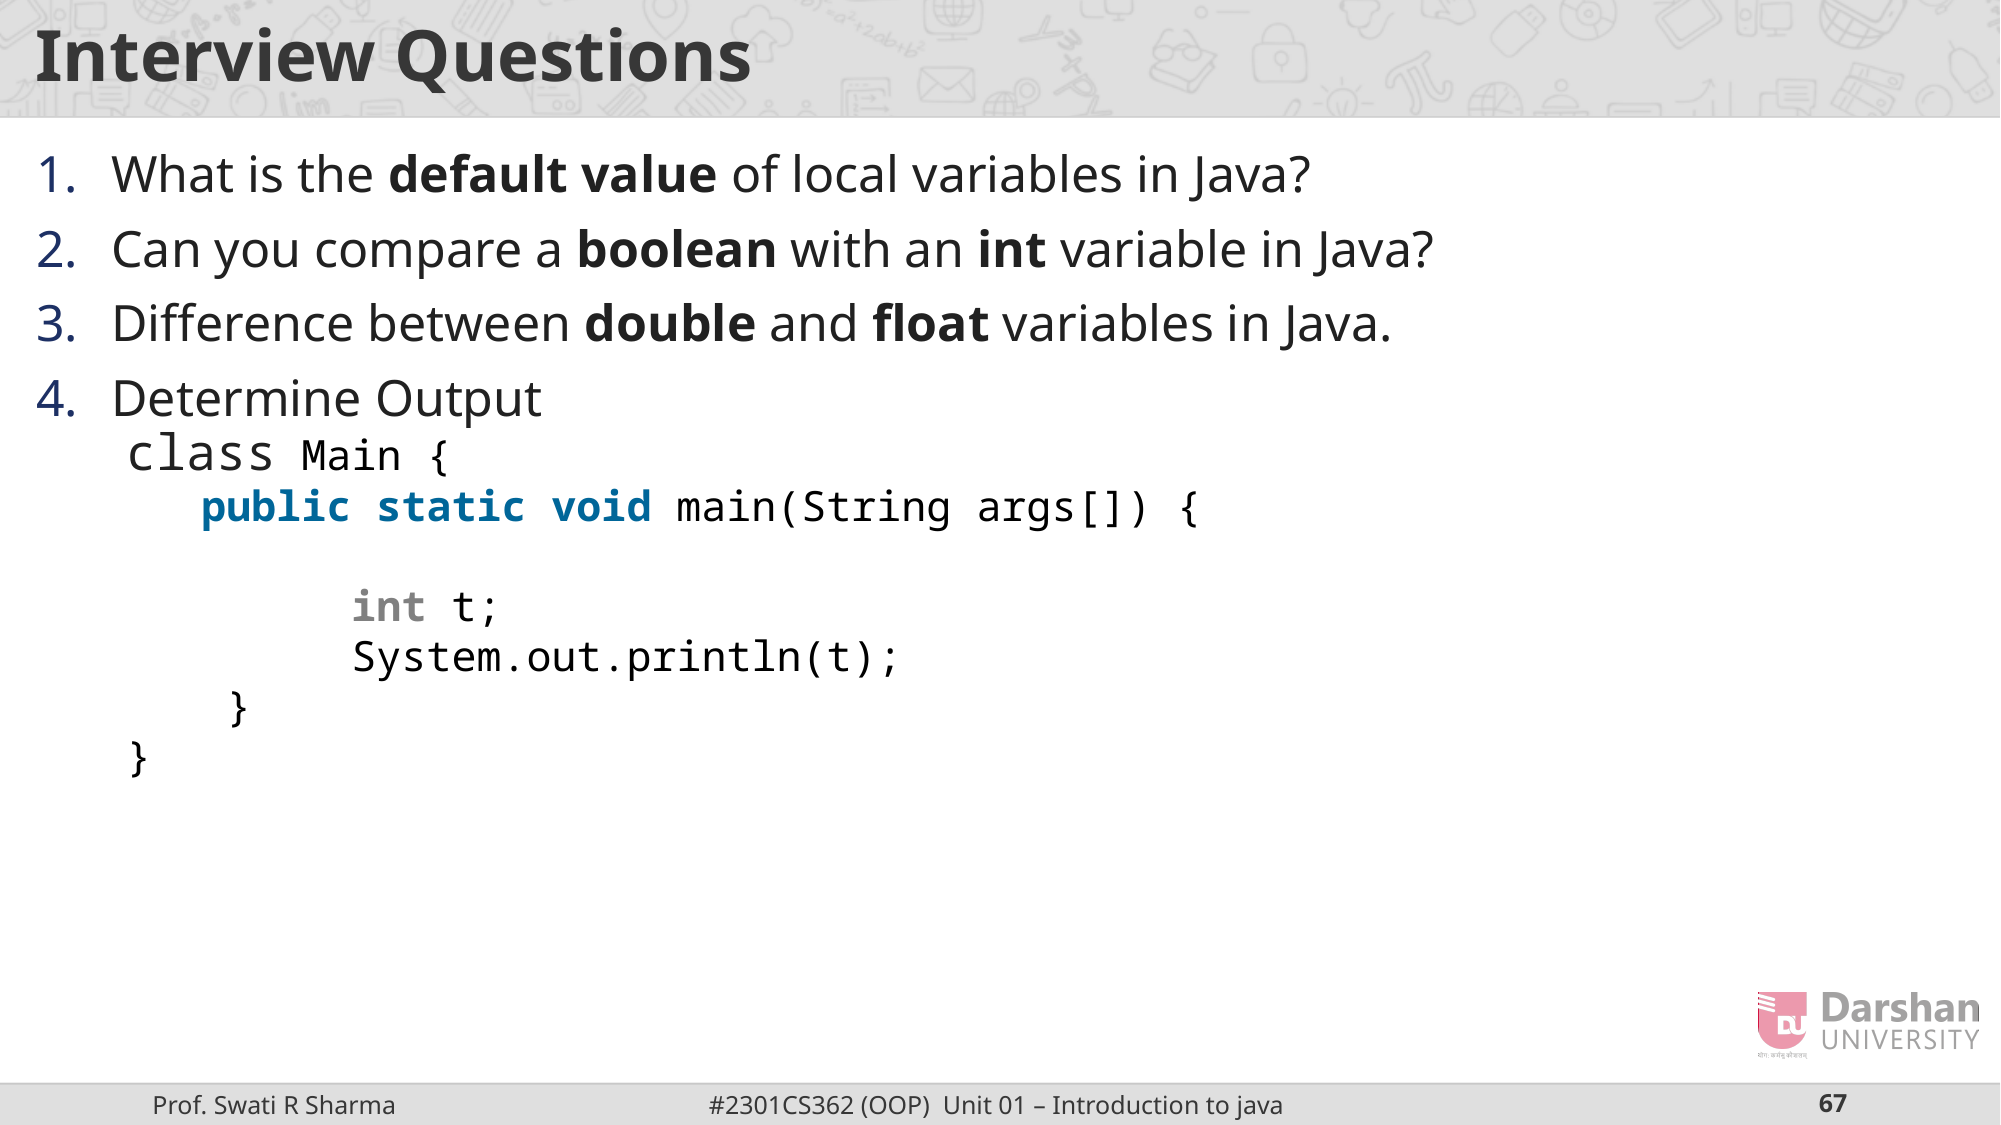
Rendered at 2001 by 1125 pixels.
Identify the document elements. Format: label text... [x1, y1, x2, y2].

title Interview Questions [0, 0, 2000, 117]
text_box class Main { public static void main(String args[]) { int t; System.out.println(t); } } [126, 420, 1343, 781]
list What is the default value of local variables in Java? Can you compare a boolean with an int variable in Java? Difference between double and float variables in Java. Determine Output [21, 141, 1979, 1059]
